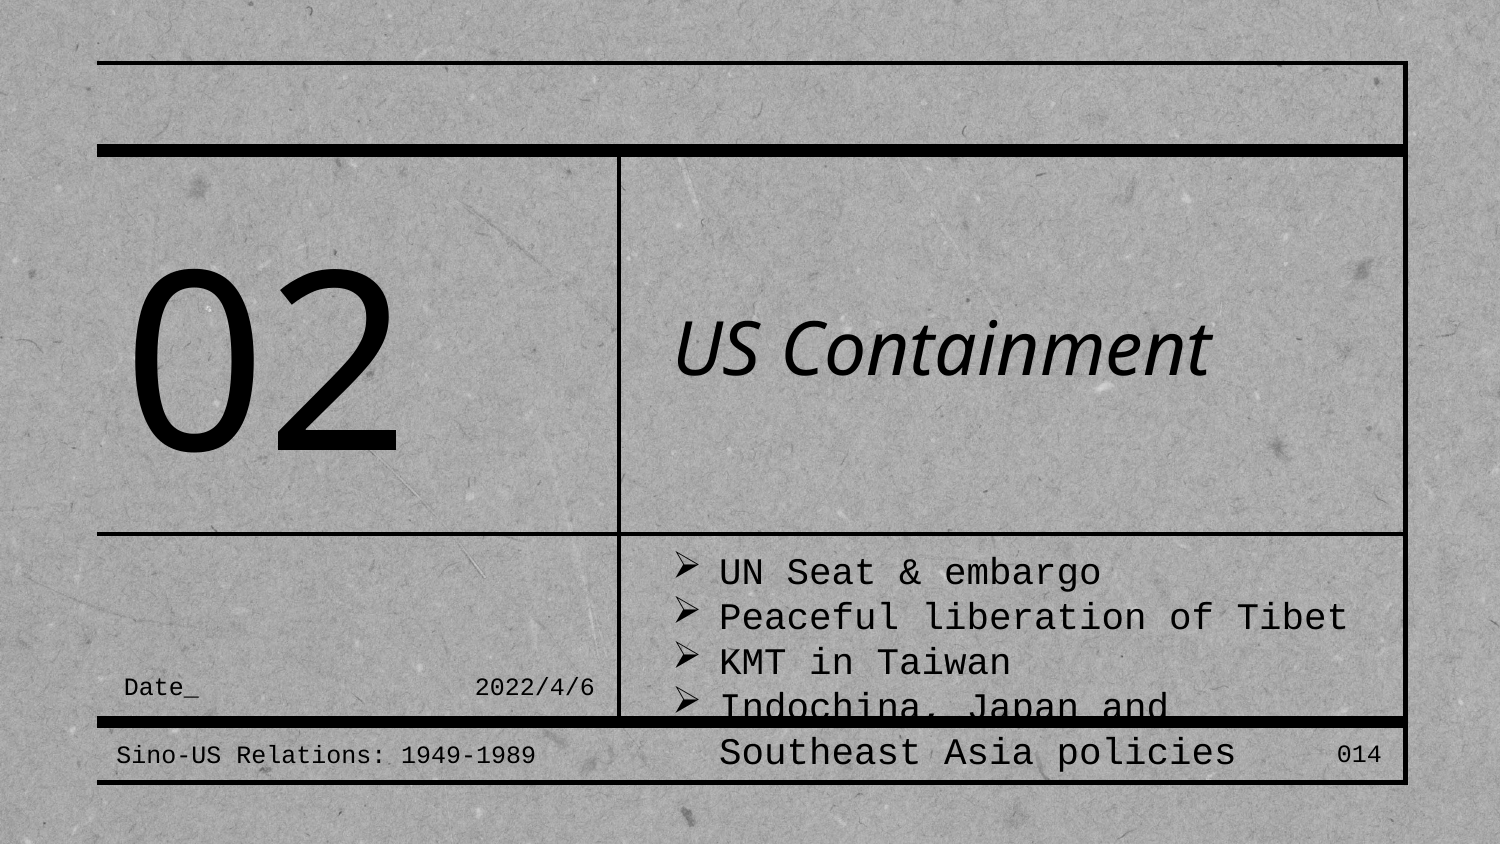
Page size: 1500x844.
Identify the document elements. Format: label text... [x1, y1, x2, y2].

subtitle 2022/4/6 [408, 670, 601, 700]
text_box Sino-US Relations: 1949-1989 [110, 738, 1390, 767]
subtitle UN Seat & embargo Peaceful liberation of Tibet KMT in Taiwan Indochina, Japan and Southeast Asia policies [666, 547, 1397, 699]
subtitle Date_ [118, 670, 311, 700]
title US Containment [666, 257, 1362, 435]
title 02 [118, 223, 458, 501]
text_box 014 [1390, 738, 1397, 767]
picture [0, 0, 1500, 844]
